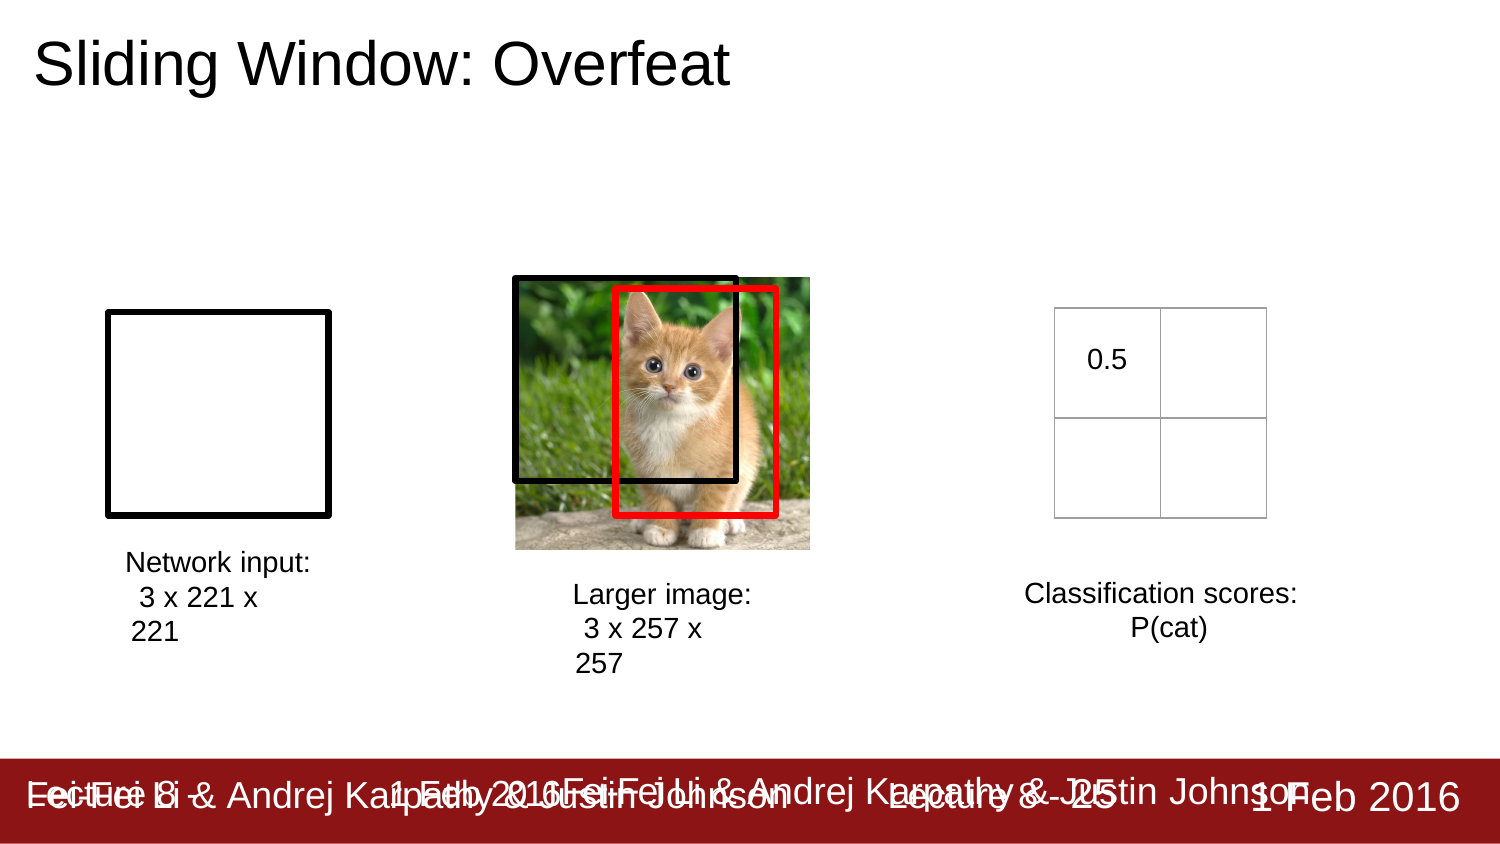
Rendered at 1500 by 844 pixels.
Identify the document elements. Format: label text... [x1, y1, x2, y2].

slide_number Lecture 8 - 10 [885, 771, 1149, 844]
table_header [1161, 309, 1266, 417]
text_box [108, 312, 329, 516]
text_box Lecture 8 - 1 Feb 2016Fei-Fei Li & Andrej Karpathy & Justin Johnson [1149, 773, 1248, 817]
table_header 0.5 [1055, 309, 1160, 417]
table_cell [1055, 419, 1160, 517]
text_box Network input: 3 x 221 x 221 [123, 540, 314, 648]
footer 1 Feb 2016 [1248, 771, 1463, 844]
title Sliding Window: Overfeat [31, 20, 736, 164]
text_box Classification scores: P(cat) [1022, 571, 1301, 644]
slide_number Fei-Fei Li & Andrej Karpathy & Justin Johnson [23, 772, 794, 844]
table_cell [1161, 419, 1266, 517]
text_box Lecture 8 - 1 Feb 2016Fei-Fei Li & Andrej Karpathy & Justin Johnson [794, 773, 885, 817]
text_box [512, 274, 811, 551]
text_box Larger image: 3 x 257 x 257 [570, 572, 755, 679]
